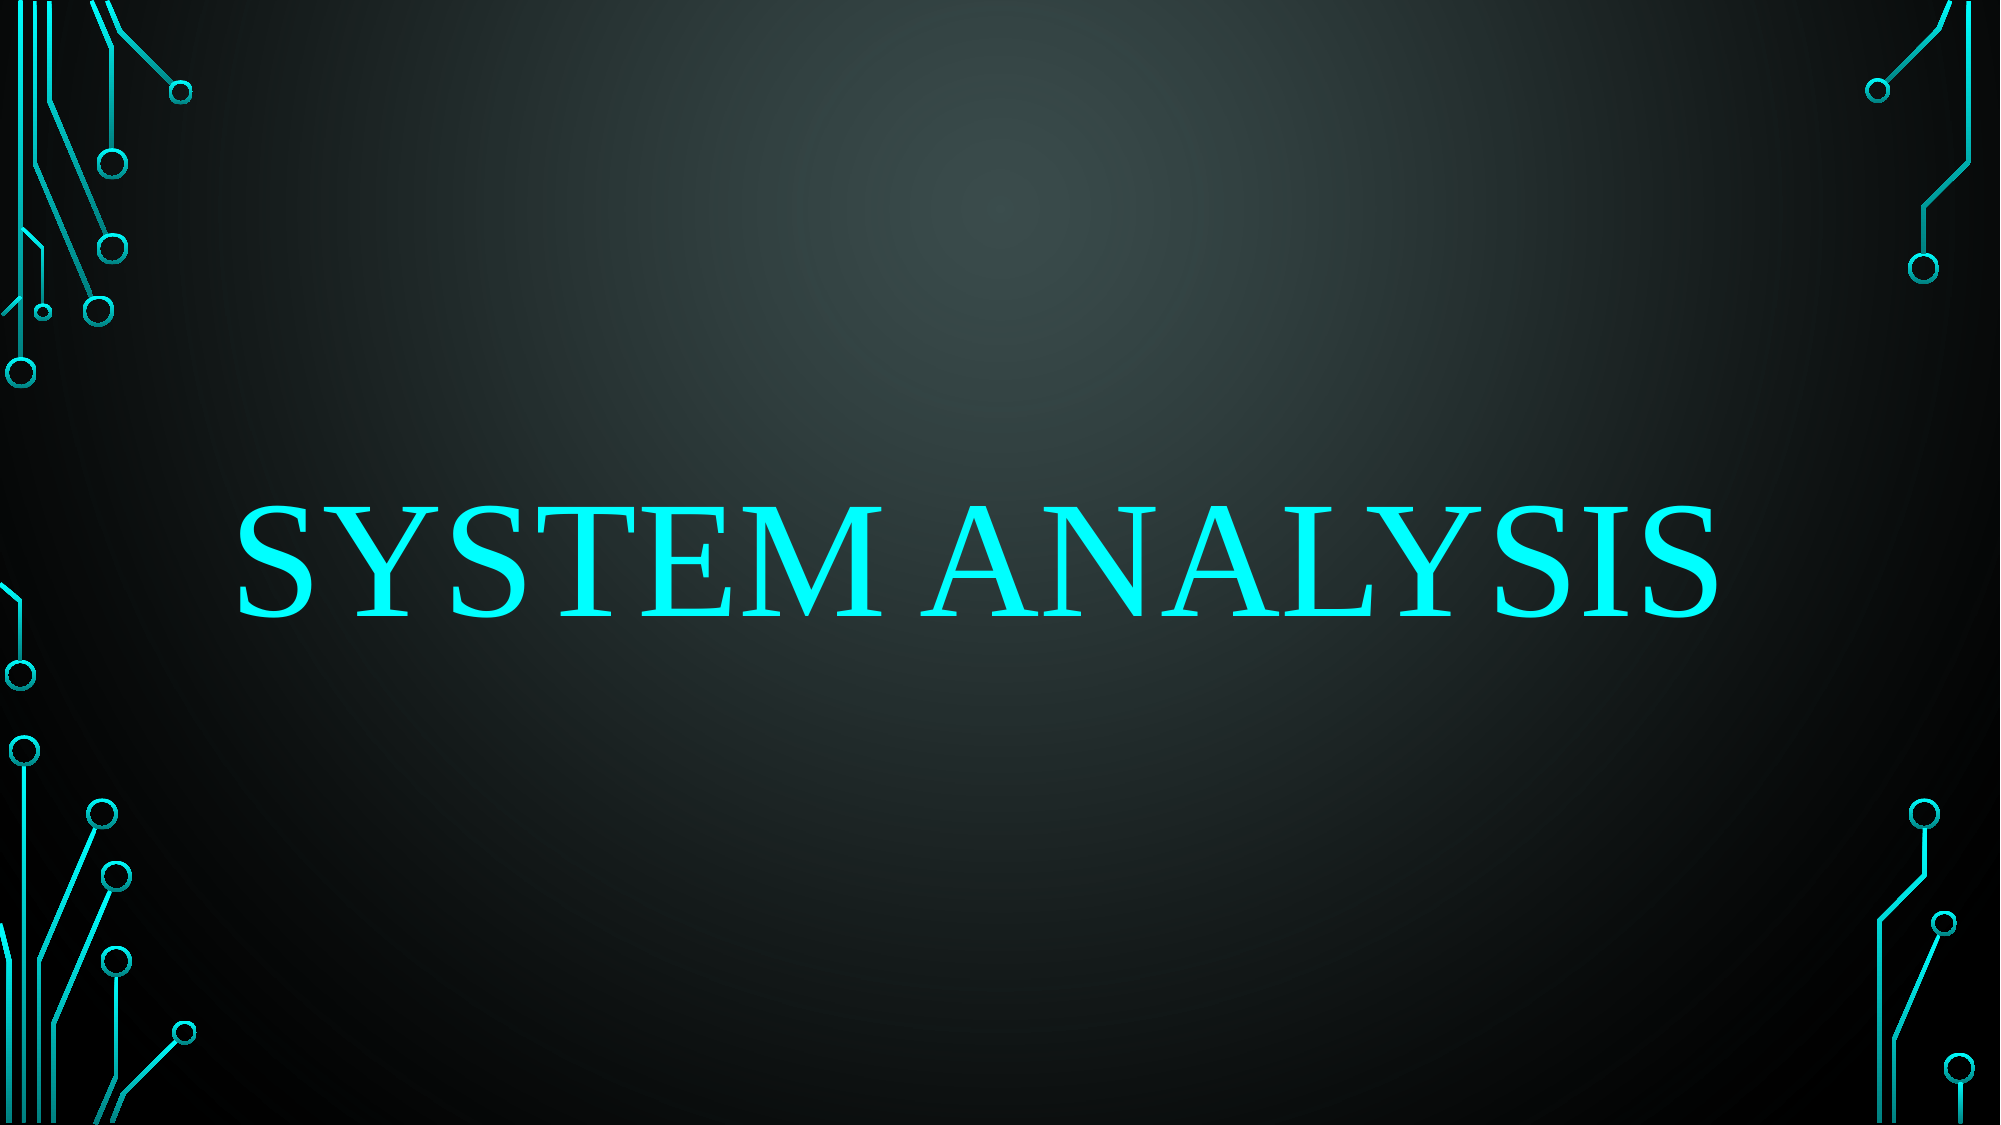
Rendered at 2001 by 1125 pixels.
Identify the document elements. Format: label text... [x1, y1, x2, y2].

title System Analysis [187, 459, 1813, 666]
